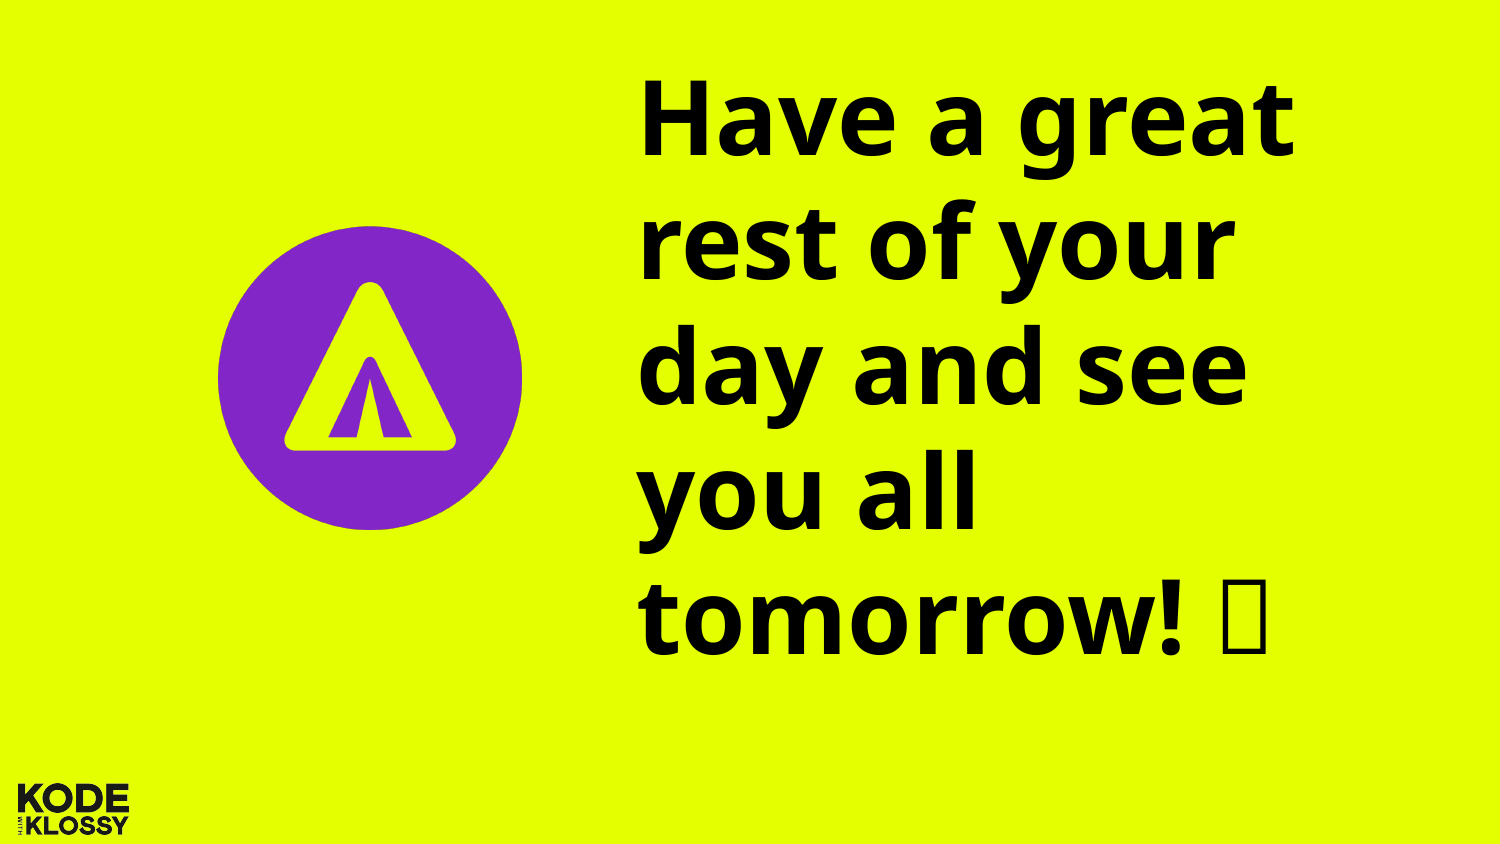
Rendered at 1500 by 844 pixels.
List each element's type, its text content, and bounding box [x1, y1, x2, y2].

picture [218, 225, 523, 531]
title Have a great rest of your day and see you all tomorrow! 🤗 [621, 104, 1450, 622]
picture [18, 783, 129, 835]
